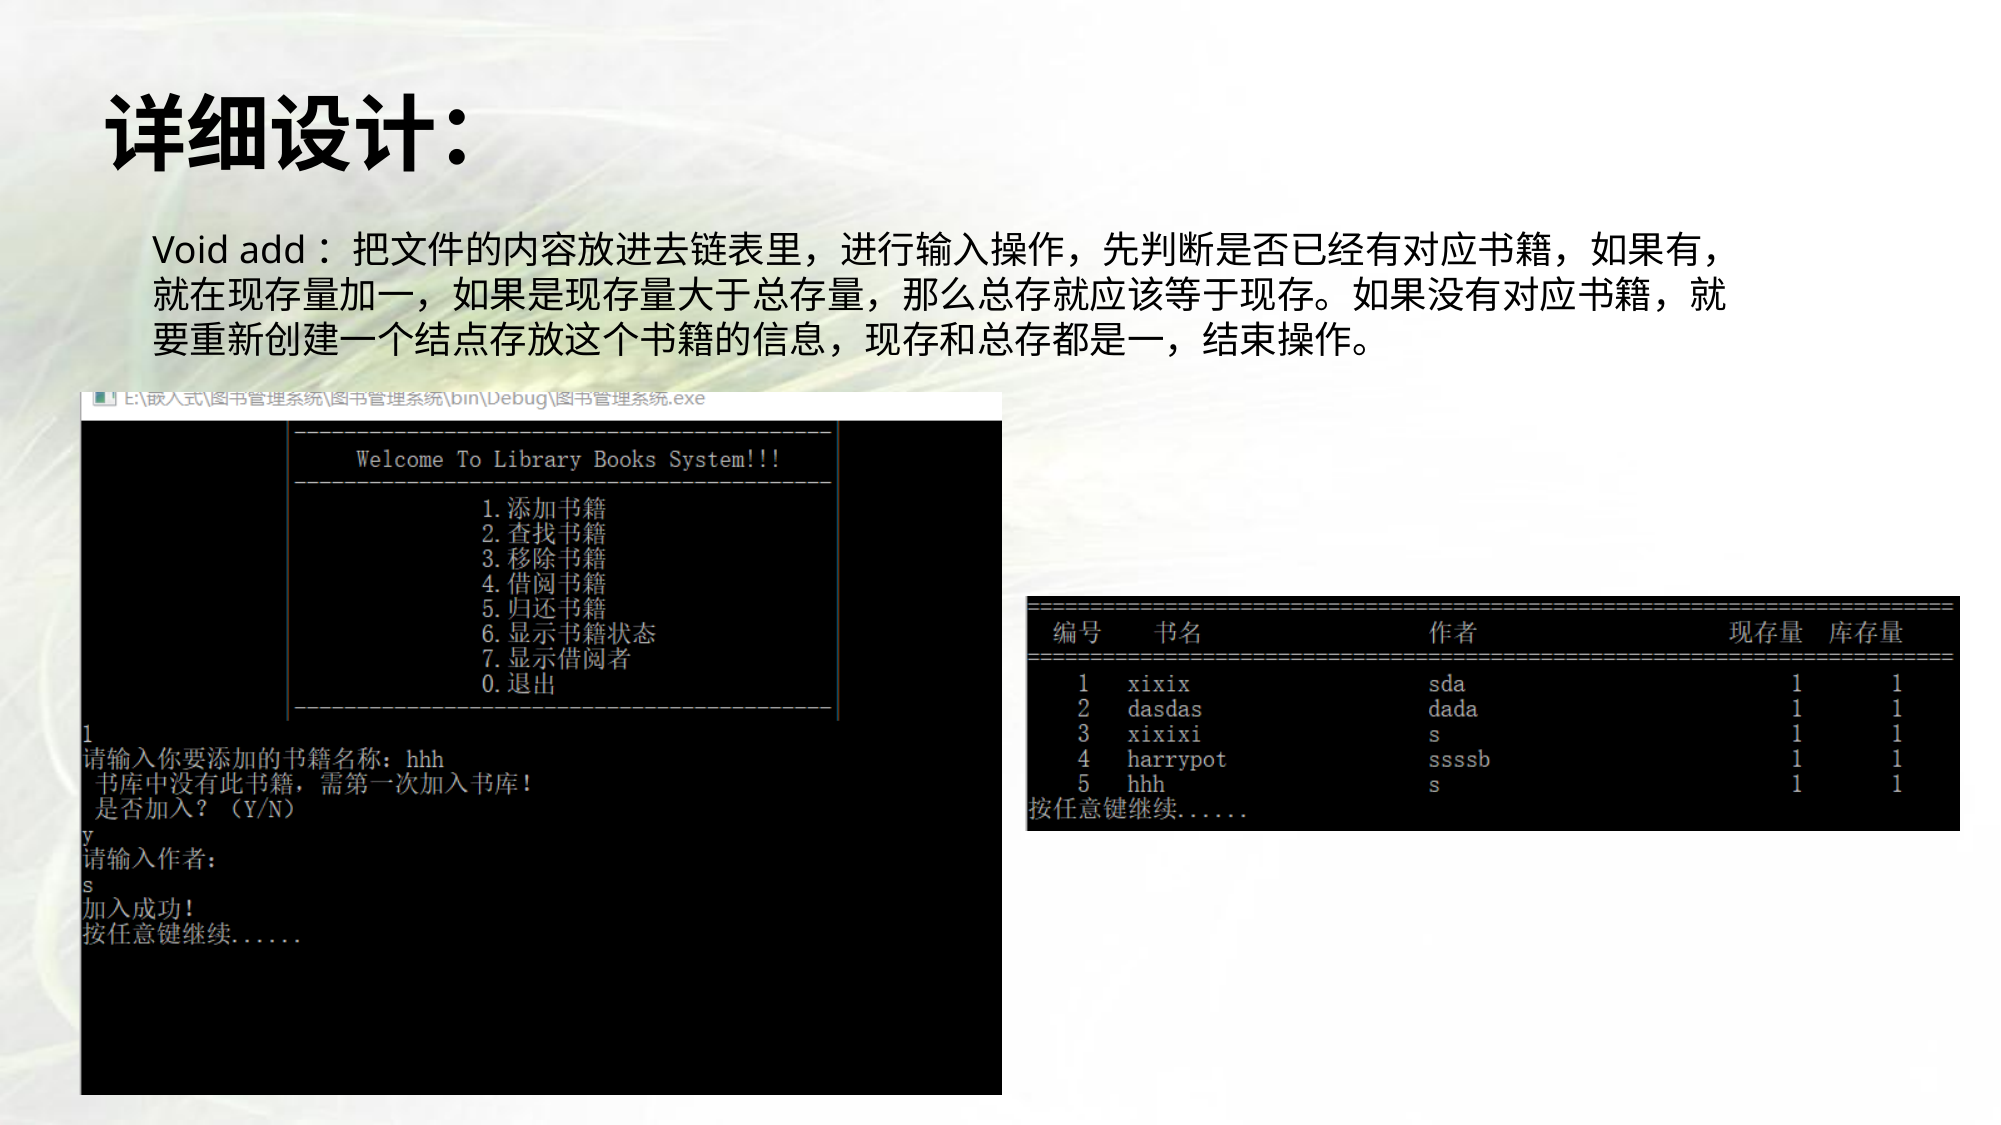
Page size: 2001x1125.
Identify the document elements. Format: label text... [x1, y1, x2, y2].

text_box 详细设计： [88, 74, 541, 189]
picture [0, 0, 2001, 1125]
text_box Void add：把文件的内容放进去链表里，进行输入操作，先判断是否已经有对应书籍，如果有，就在现存量加一，如果是现存量大于总存量，那么总存就应该等于现存。如果没有对应书籍，就要重新创建一个结点存放这个书籍的信息，现存和总存都是一，结束操作。 [62, 218, 1762, 369]
